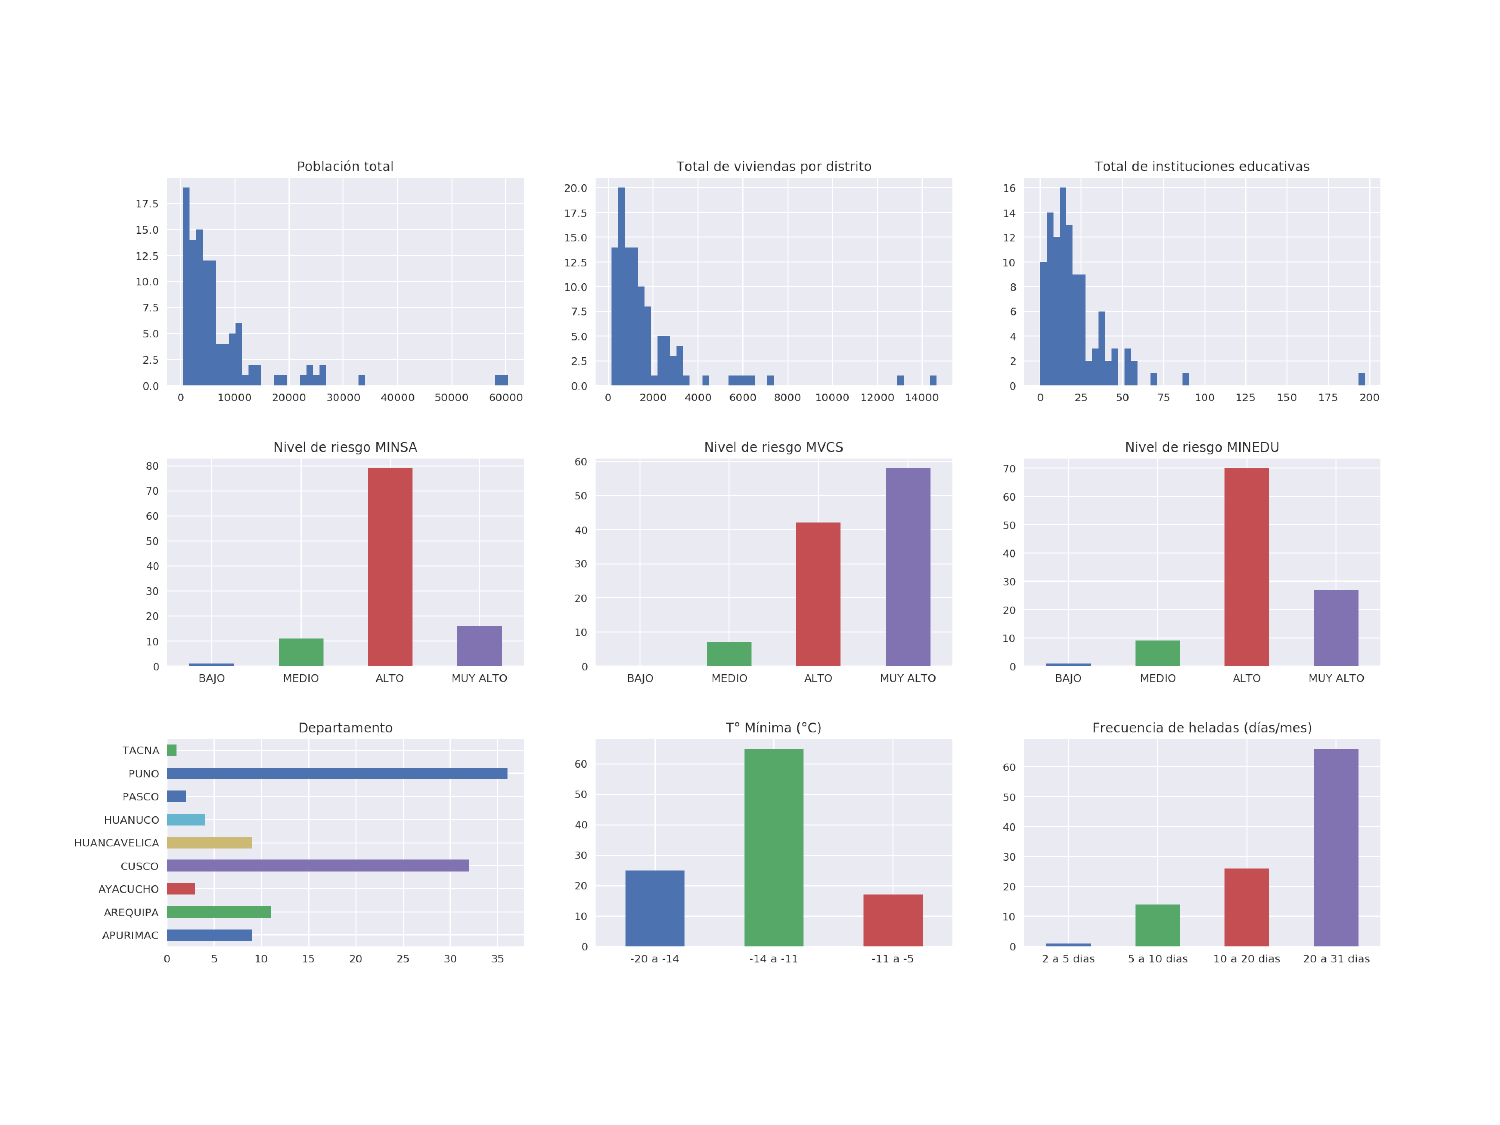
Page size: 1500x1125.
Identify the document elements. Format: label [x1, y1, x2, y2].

picture [66, 153, 1388, 972]
